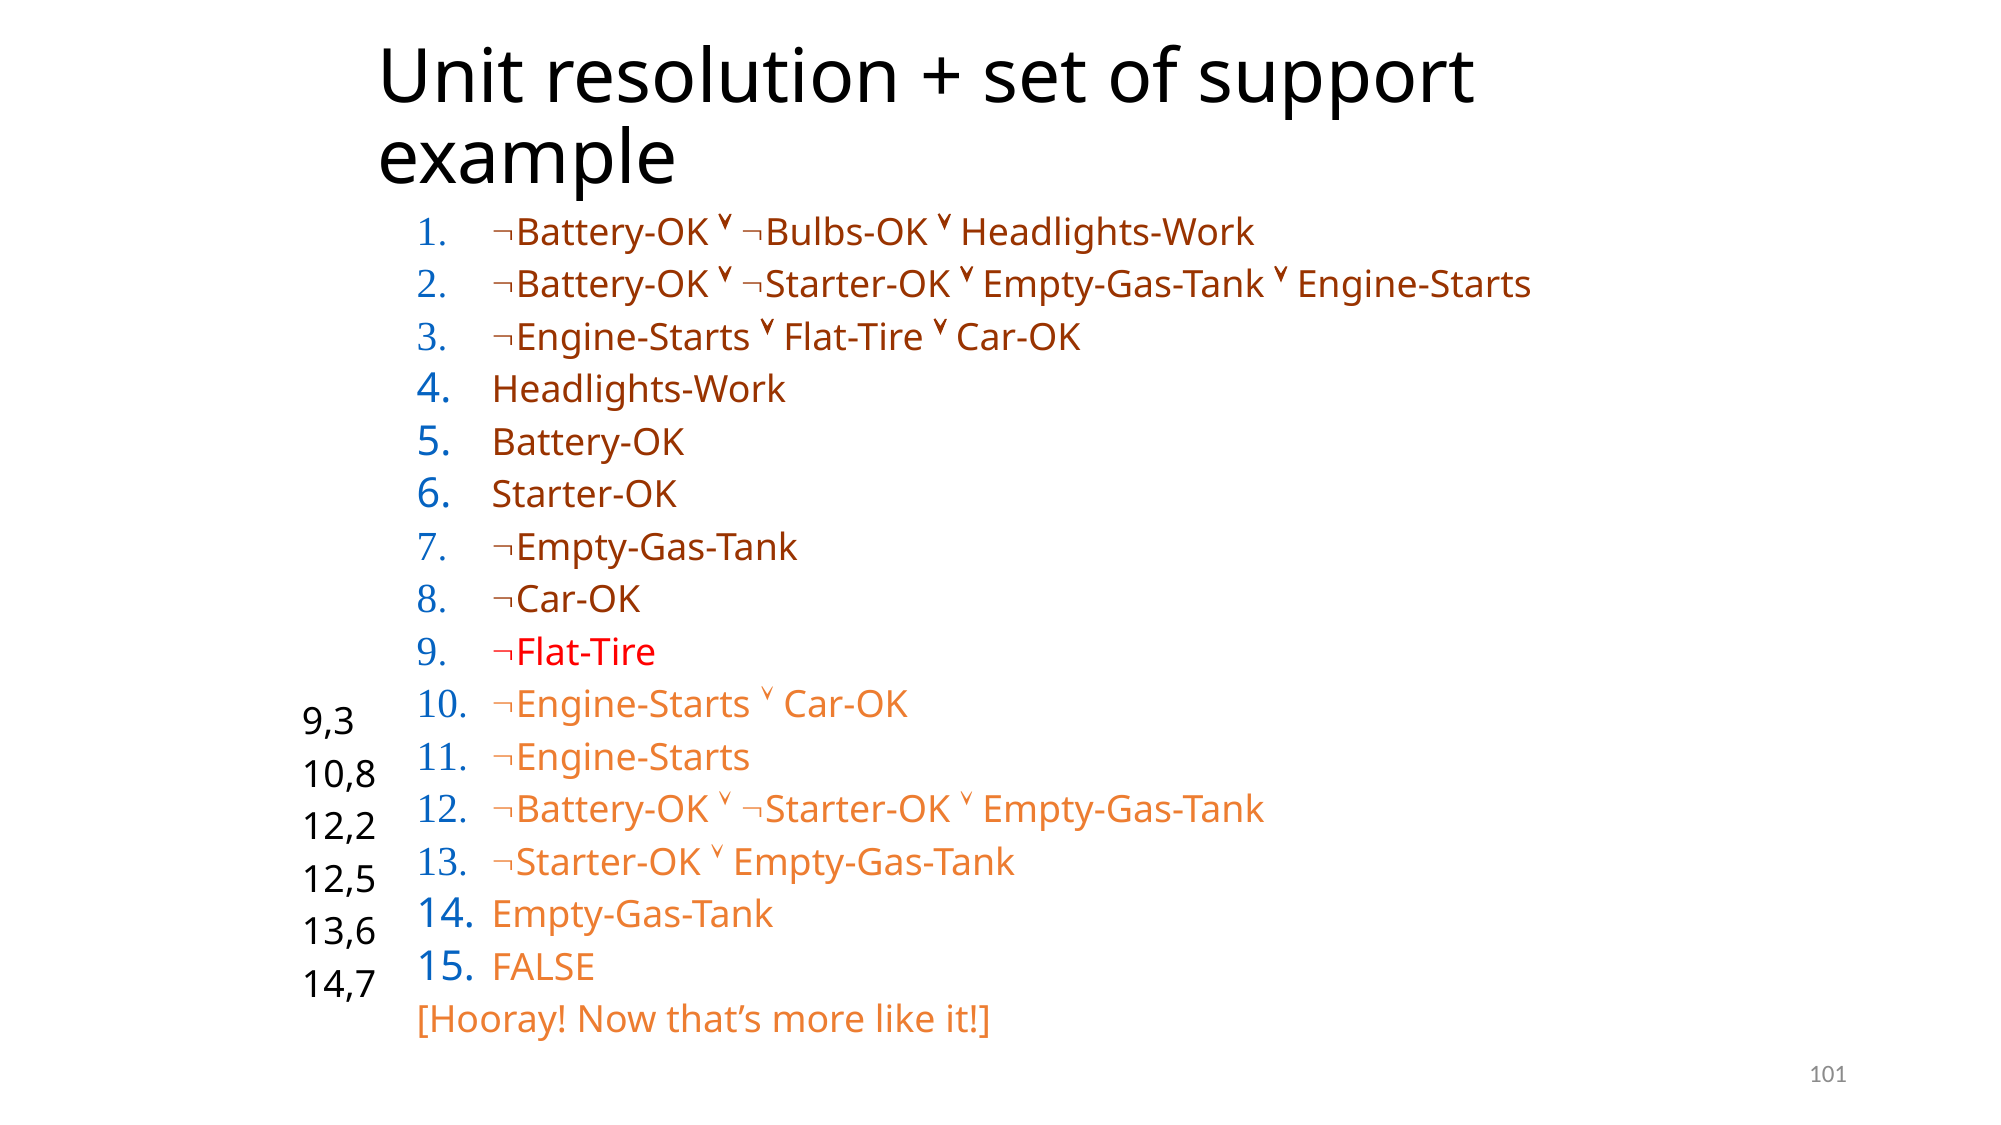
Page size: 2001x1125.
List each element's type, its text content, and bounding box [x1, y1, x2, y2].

title Unit resolution + set of support example [362, 24, 1638, 213]
slide_number 101 [1412, 1042, 1863, 1103]
text_box Battery-OK  Bulbs-OK  Headlights-Work Battery-OK  Starter-OK  Empty-Gas-Tank  Engine-Starts Engine-Starts  Flat-Tire  Car-OK Headlights-Work Battery-OK Starter-OK Empty-Gas-Tank Car-OK Flat-Tire Engine-Starts  Car-OK Engine-Starts Battery-OK  Starter-OK  Empty-Gas-Tank Starter-OK  Empty-Gas-Tank Empty-Gas-Tank FALSE [Hooray! Now that’s more like it!] [401, 200, 1547, 1048]
text_box 9,3 10,8 12,2 12,5 13,6 14,7 [287, 689, 392, 1013]
